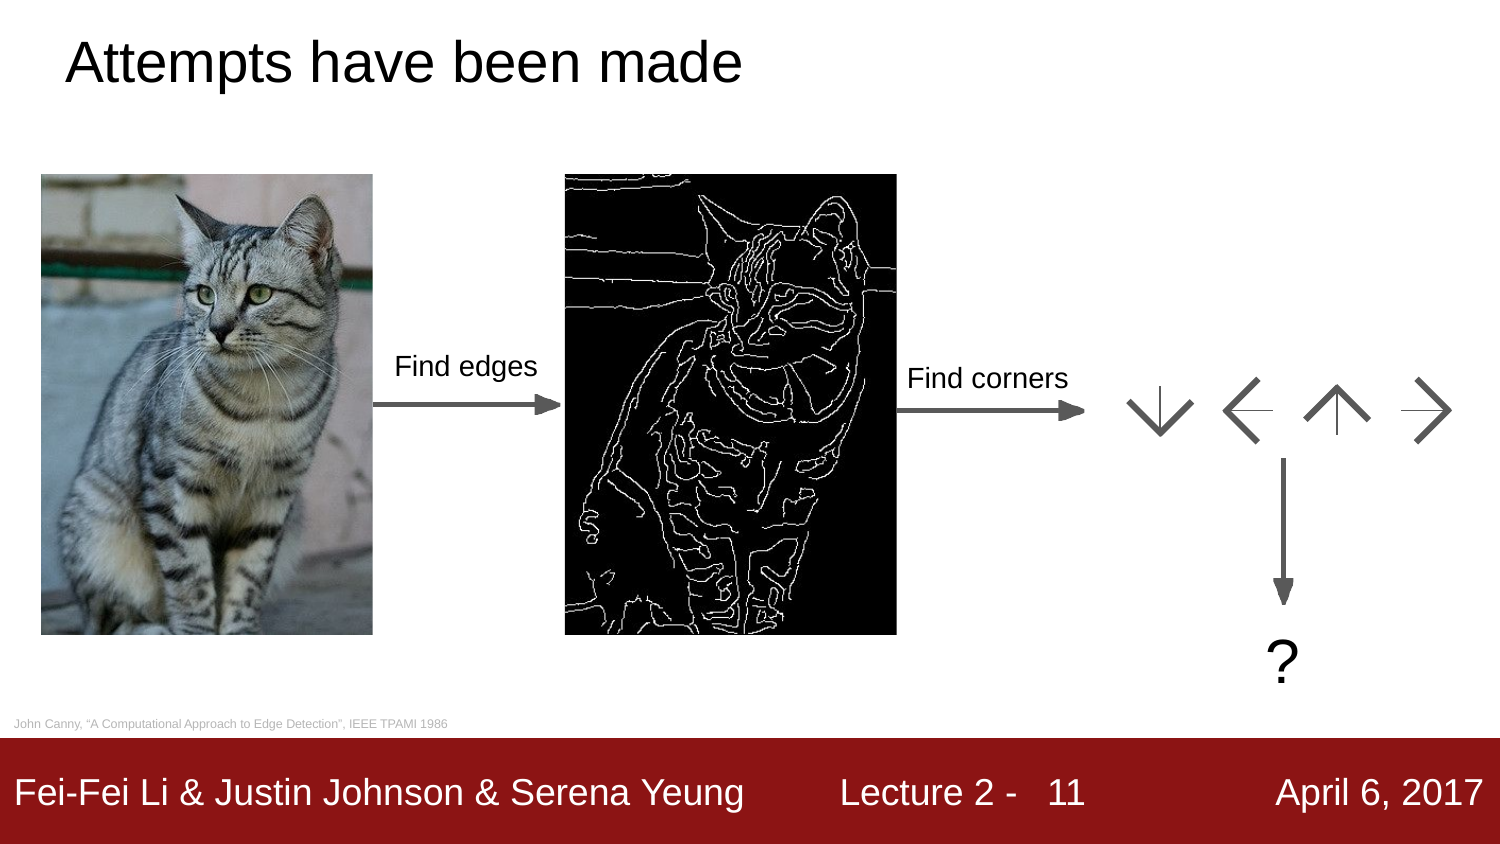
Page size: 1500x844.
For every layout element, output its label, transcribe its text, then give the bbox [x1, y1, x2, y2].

text_box [1058, 400, 1085, 421]
text_box Find corners [904, 356, 1071, 394]
title Attempts have been made [63, 22, 748, 166]
text_box ? [1263, 618, 1303, 696]
text_box [564, 174, 897, 635]
text_box [534, 394, 561, 415]
footer April 6, 2017 [1273, 769, 1488, 844]
text_box Lecture 2 - [837, 769, 1021, 814]
text_box [41, 174, 373, 635]
slide_number 11 [1042, 769, 1093, 844]
text_box [1273, 578, 1294, 605]
slide_number Fei-Fei Li & Justin Johnson & Serena Yeung [11, 769, 753, 844]
text_box Find edges [392, 345, 541, 383]
text_box John Canny, “A Computational Approach to Edge Detection”, IEEE TPAMI 1986 [11, 714, 458, 732]
